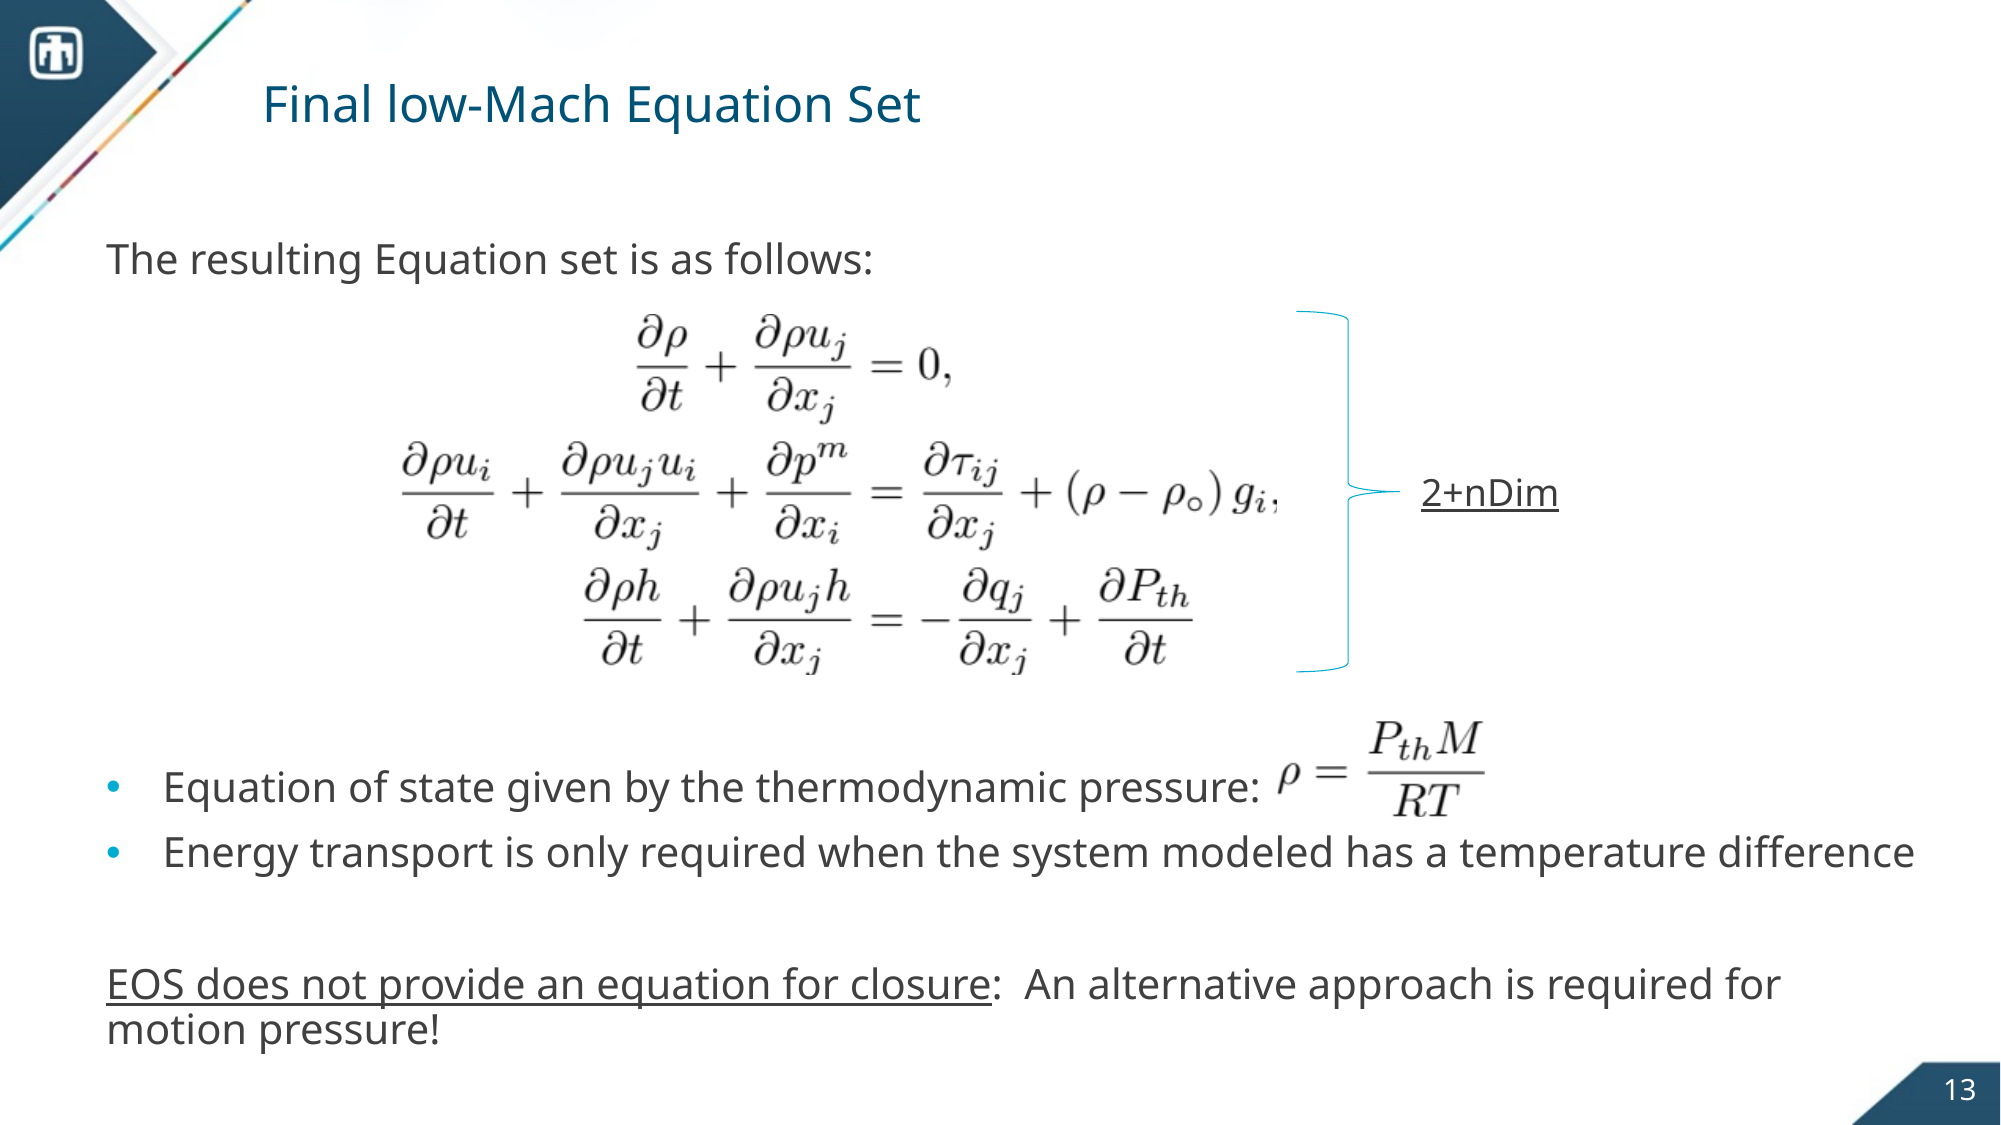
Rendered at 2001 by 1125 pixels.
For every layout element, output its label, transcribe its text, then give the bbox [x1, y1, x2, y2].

text_box 2+nDim [1406, 461, 1575, 522]
slide_number 13 [1919, 1061, 2000, 1122]
title Final low-Mach Equation Set [262, 42, 1919, 170]
list The resulting Equation set is as follows: Equation of state given by the thermodynamic pressure: Energy transport is only required when the system modeled has a temperature difference EOS does not provide an equation for closure: An alternative approach is required for motion pressure! [106, 231, 1919, 1083]
picture [0, 0, 2001, 1125]
text_box [1296, 310, 1400, 673]
